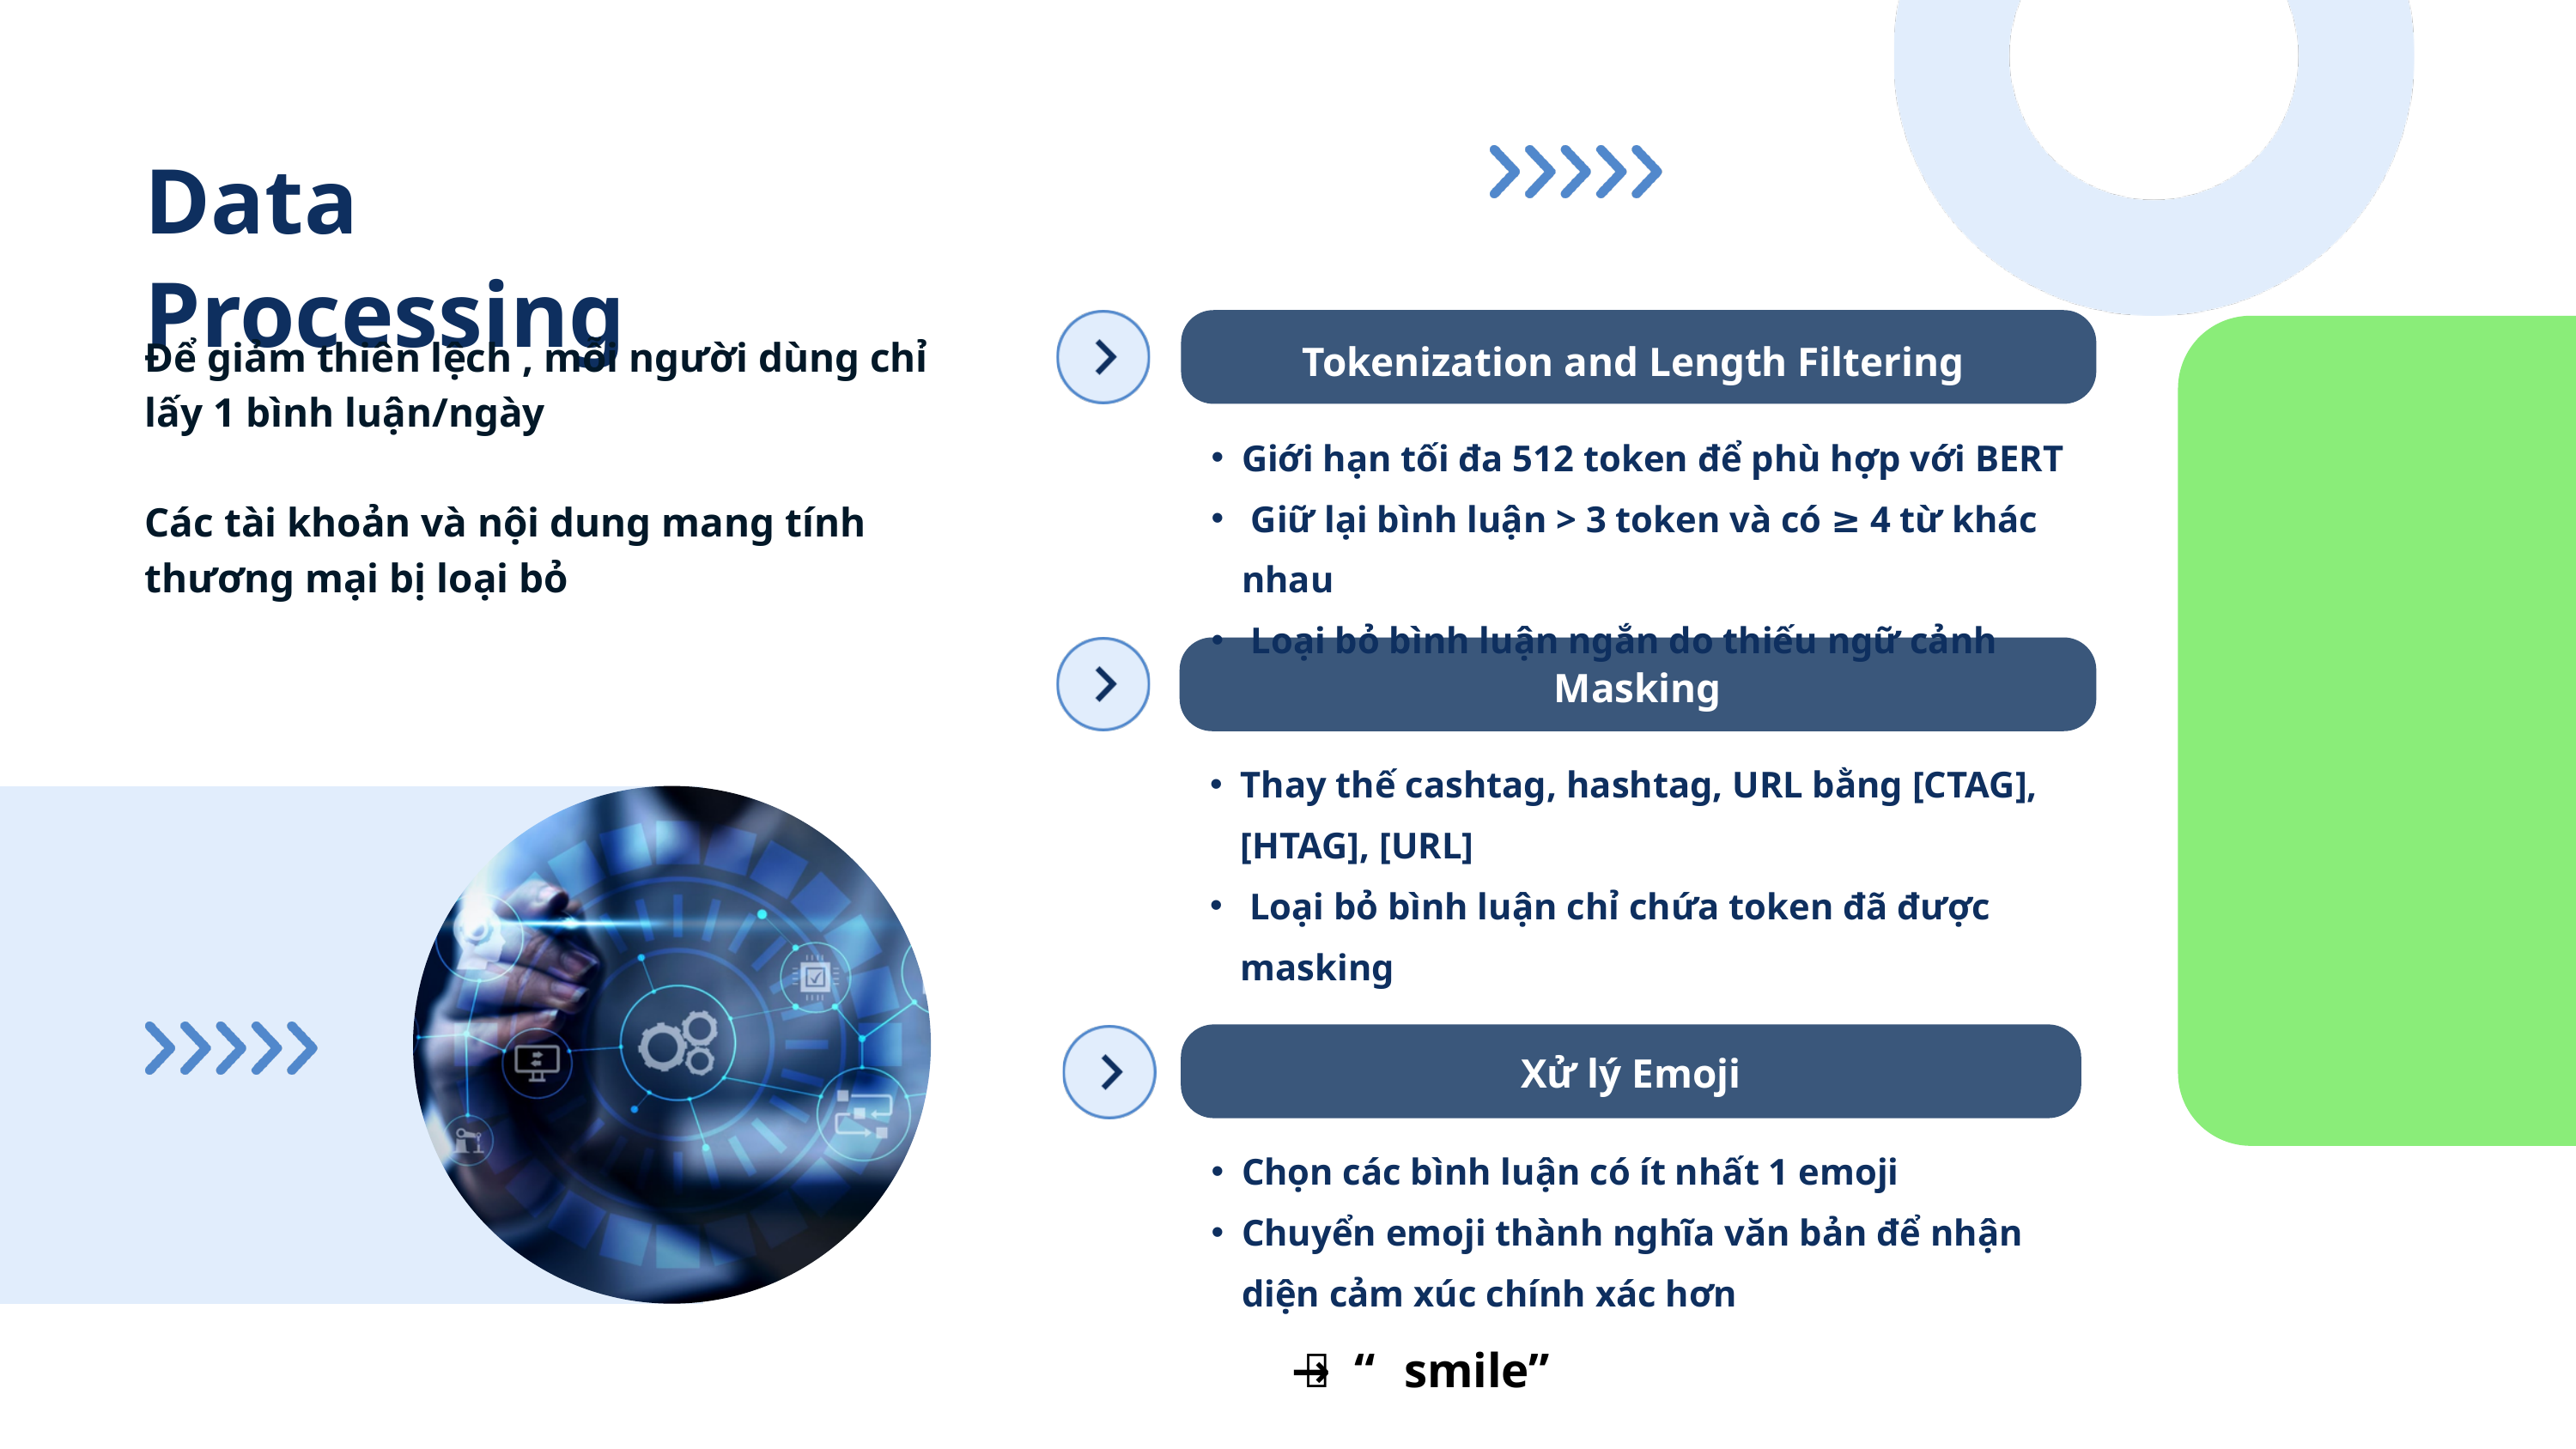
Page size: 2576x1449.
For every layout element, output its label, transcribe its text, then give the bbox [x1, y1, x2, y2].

text_box [1062, 1025, 1157, 1119]
text_box 🙂 → “smile” [1273, 1331, 1568, 1397]
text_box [412, 785, 932, 1304]
text_box Chọn các bình luận có ít nhất 1 emoji Chuyển emoji thành nghĩa văn bản để nhận diện cảm xúc chính xác hơn [1181, 1131, 2097, 1314]
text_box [0, 785, 410, 1304]
text_box [1056, 310, 1151, 404]
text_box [1179, 637, 2097, 731]
text_box [1893, 0, 2415, 316]
text_box Data Processing [144, 137, 728, 324]
text_box Để giảm thiên lệch , mỗi người dùng chỉ lấy 1 bình luận/ngày Các tài khoản và nội dung mang tính thương mại bị loại bỏ [144, 324, 932, 601]
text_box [1180, 1024, 2082, 1119]
text_box [1056, 637, 1151, 731]
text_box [1181, 309, 2097, 404]
text_box [1489, 144, 1662, 198]
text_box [2178, 315, 2576, 1147]
text_box Thay thế cashtag, hashtag, URL bằng [CTAG], [HTAG], [URL] Loại bỏ bình luận chỉ chứa token đã được masking [1179, 744, 2081, 988]
text_box Giới hạn tối đa 512 token để phù hợp với BERT Giữ lại bình luận > 3 token và có ≥ 4 từ khác nhau Loại bỏ bình luận ngắn do thiếu ngữ cảnh [1181, 417, 2097, 636]
